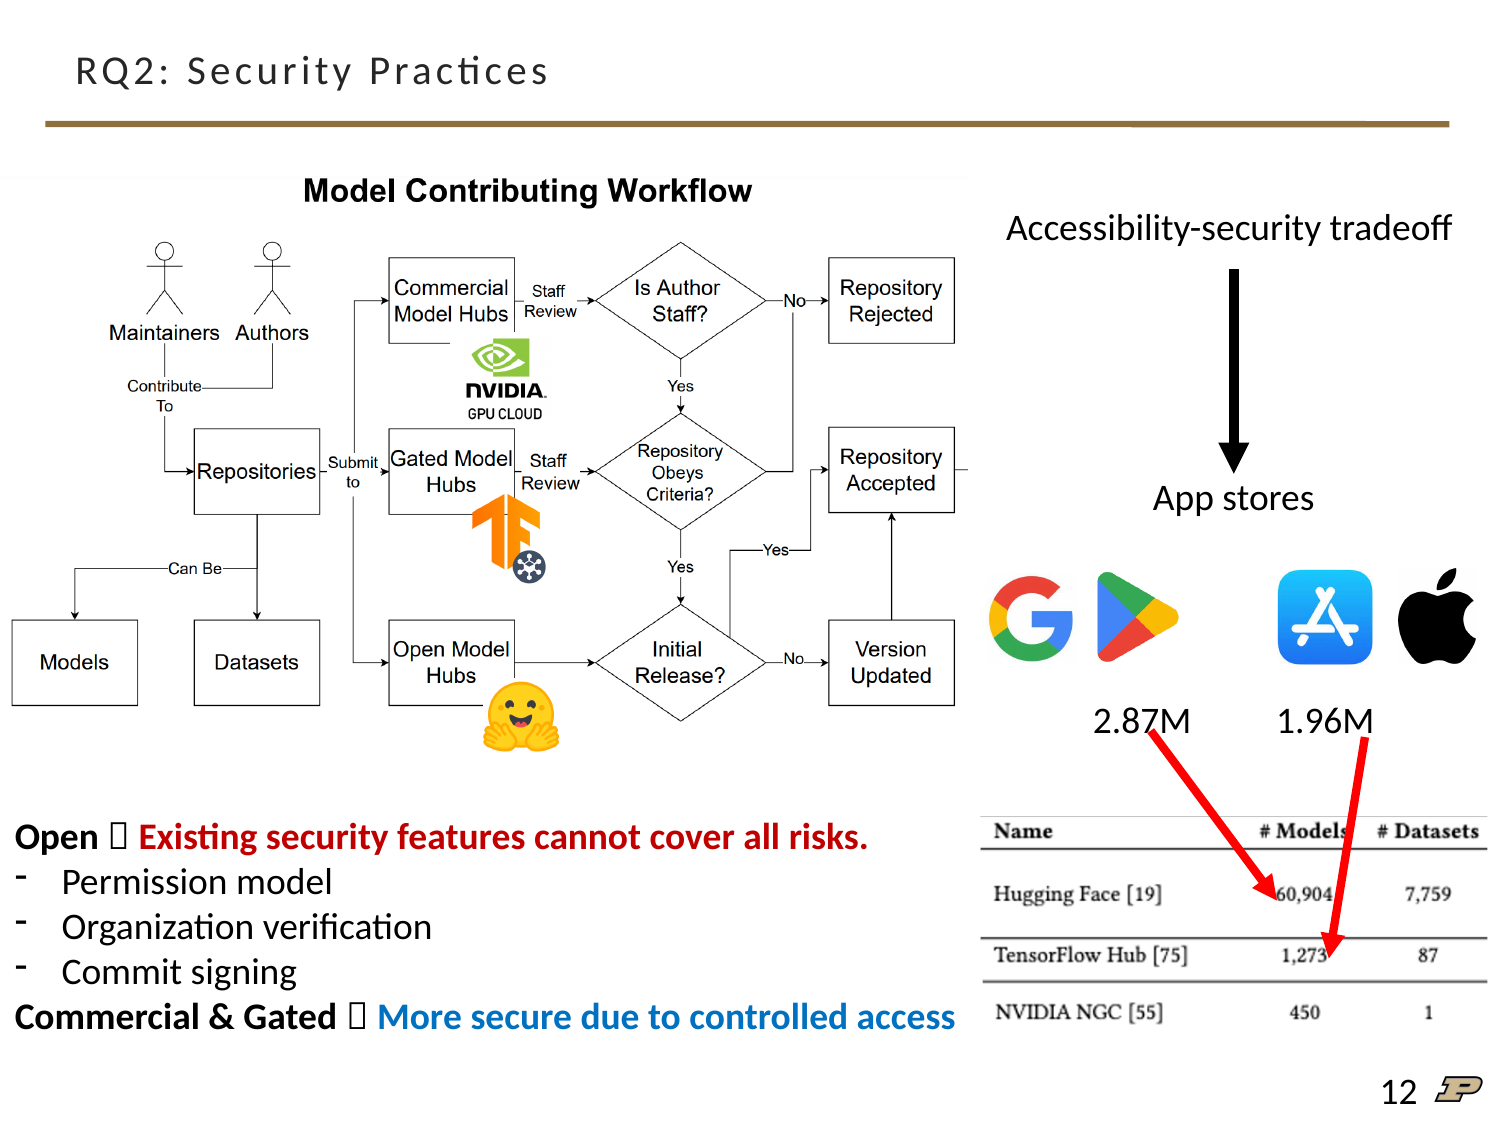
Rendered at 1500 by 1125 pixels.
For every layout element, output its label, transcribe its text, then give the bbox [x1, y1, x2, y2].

text_box 12 [1345, 1046, 1476, 1125]
picture [1398, 568, 1476, 664]
picture [1472, 1076, 1483, 1102]
picture [0, 176, 968, 755]
picture [980, 816, 1488, 1035]
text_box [1328, 736, 1365, 959]
title RQ2: Security Practices [43, 17, 1368, 127]
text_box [1150, 730, 1277, 901]
picture [986, 546, 1203, 687]
picture [1277, 569, 1373, 665]
text_box 2.87M 1.96M [945, 688, 1500, 749]
text_box Open  Existing security features cannot cover all risks. Permission model Organization verification Commit signing Commercial & Gated  More secure due to controlled access [0, 804, 1045, 1125]
text_box Accessibility-security tradeoff App stores [968, 195, 1500, 526]
